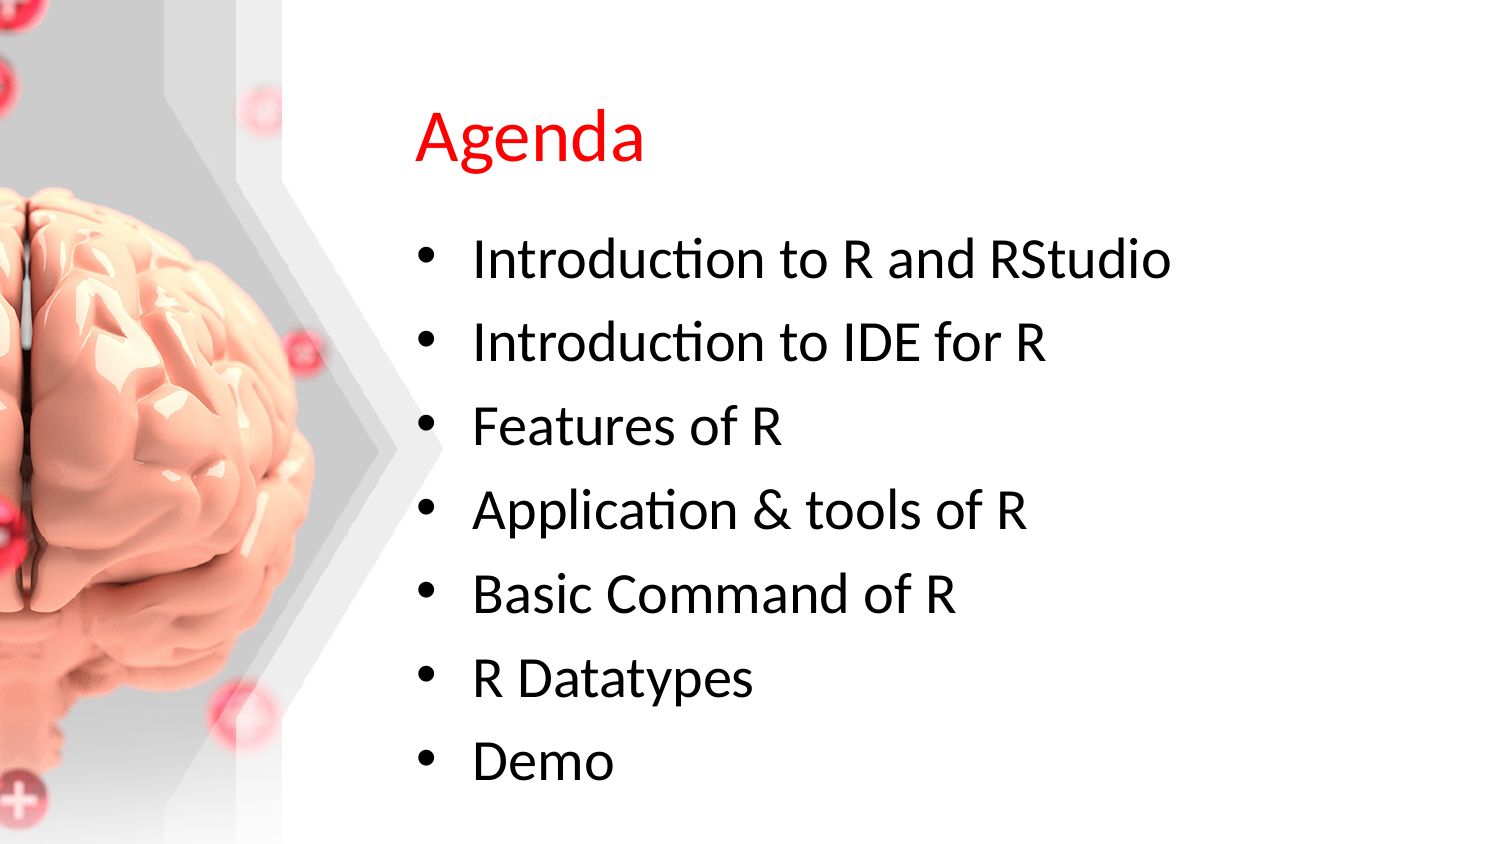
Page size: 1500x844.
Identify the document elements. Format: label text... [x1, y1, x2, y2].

picture [0, 0, 1500, 844]
title Agenda [400, 71, 1433, 191]
list Introduction to R and RStudio Introduction to IDE for R Features of R Application & tools of R Basic Command of R R Datatypes Demo [401, 198, 1429, 805]
